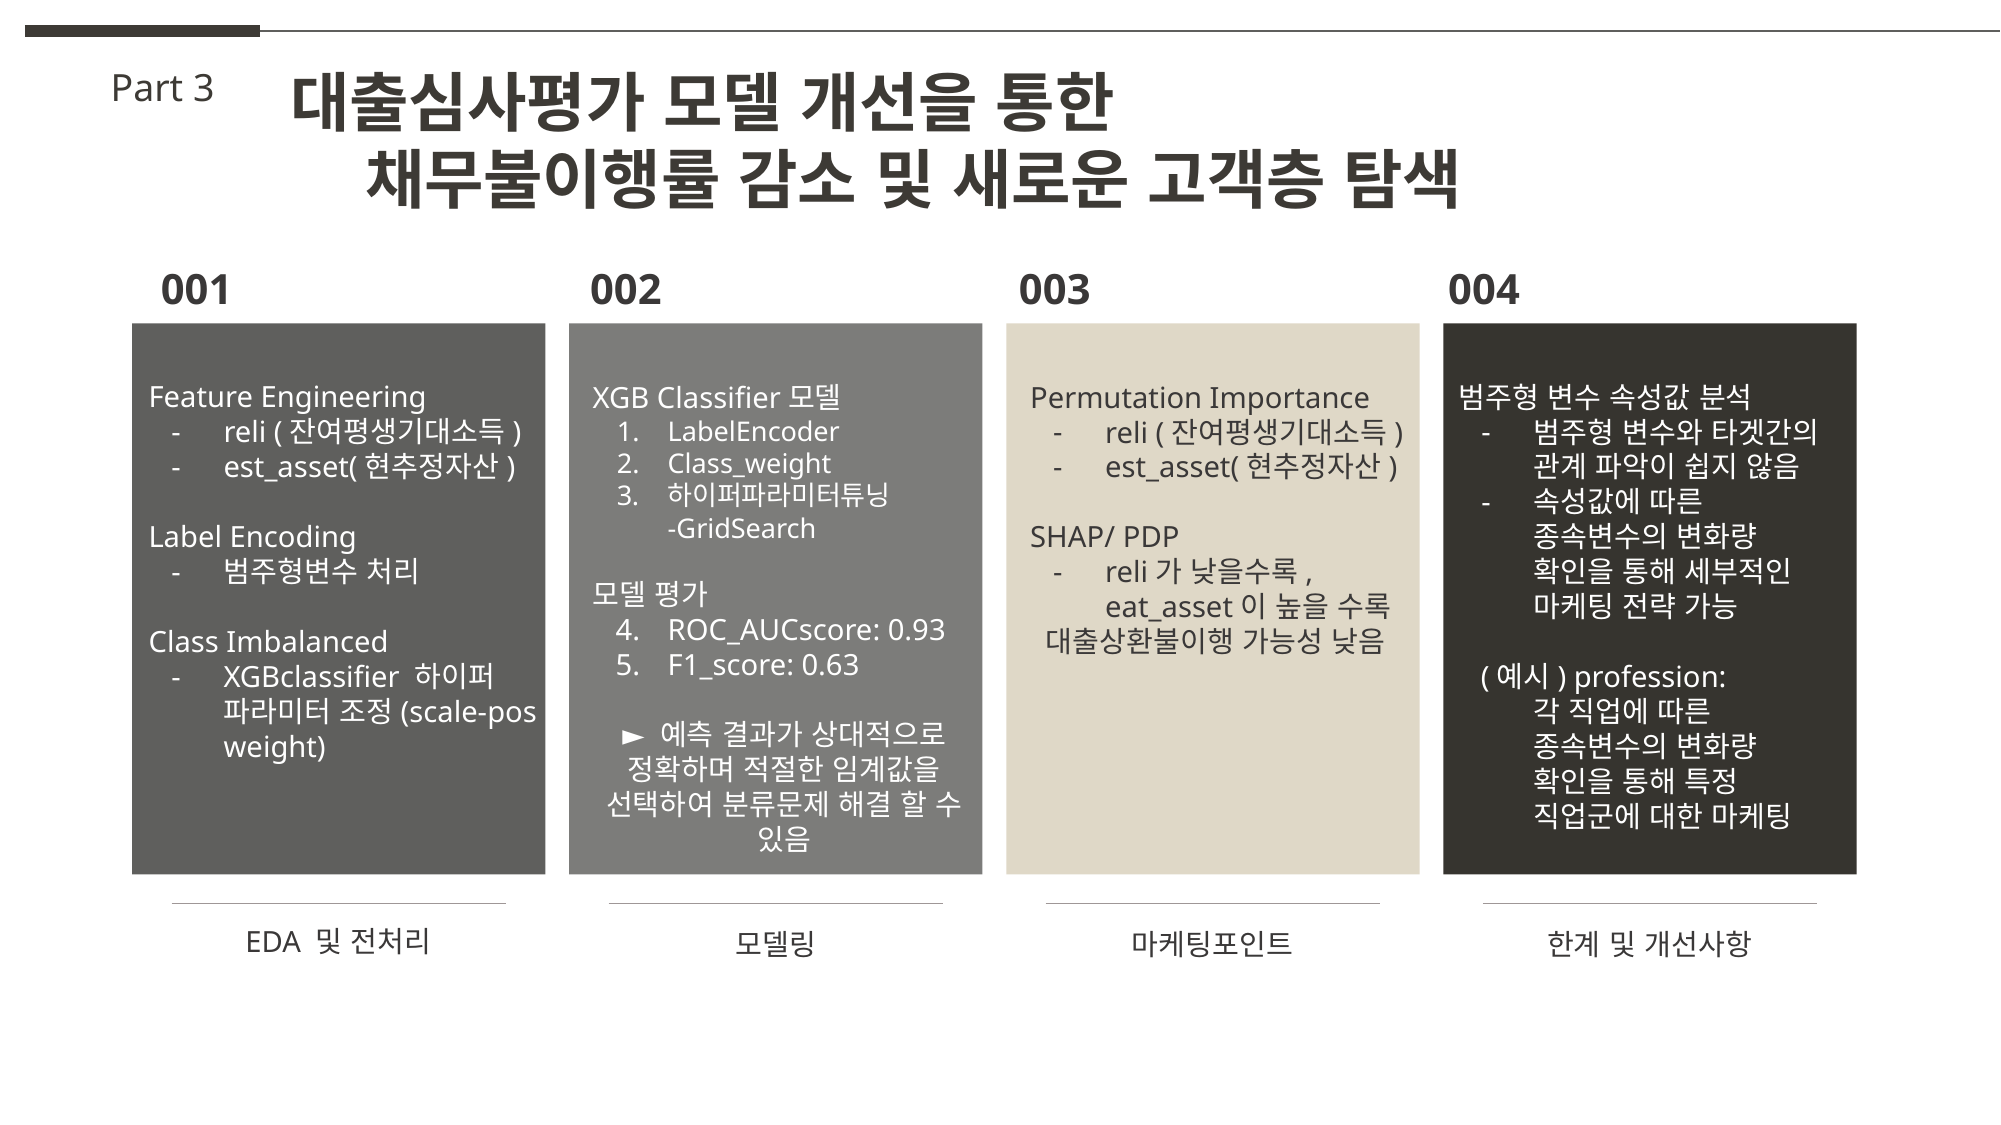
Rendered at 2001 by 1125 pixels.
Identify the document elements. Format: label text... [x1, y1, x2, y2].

text_box [1006, 323, 1420, 875]
text_box 001 [145, 255, 555, 321]
text_box [1443, 849, 1857, 875]
text_box Feature Engineering reli (잔여평생기대소득) est_asset(현추정자산) Label Encoding 범주형변수 처리 Class Imbalanced XGBclassifier 하이퍼 파라미터 조정(scale-pos weight) [133, 363, 563, 814]
text_box [1443, 323, 1857, 363]
text_box Part 3 [95, 56, 268, 117]
text_box [569, 323, 983, 875]
text_box EDA 및 전처리 [209, 915, 468, 966]
text_box 마케팅포인트 [1083, 919, 1342, 969]
text_box 003 [1004, 255, 1139, 321]
text_box Permutation Importance reli (잔여평생기대소득) est_asset(현추정자산) SHAP/ PDP reli가 낮을수록, eat_asset이 높을 수록 대출상환불이행 가능성 낮음 [1015, 363, 1429, 674]
text_box 대출심사평가 모델 개선을 통한 채무불이행률 감소 및 새로운 고객층 탐색 [274, 54, 1898, 224]
text_box 한계 및 개선사항 [1521, 919, 1779, 969]
text_box 모델링 [646, 919, 905, 969]
text_box 범주형 변수 속성값 분석 범주형 변수와 타겟간의 관계 파악이 쉽지 않음 속성값에 따른 종속변수의 변화량 확인을 통해 세부적인 마케팅 전략 가능 (예시) profession: 각 직업에 따른 종속변수의 변화량 확인을 통해 특정 직업군에 대한 마케팅 [1443, 363, 1857, 849]
text_box 002 [575, 255, 710, 321]
text_box XGB Classifier모델 LabelEncoder Class_weight 하이퍼파라미터튜닝 -GridSearch 모델 평가 ROC_AUCscore: 0.93 F1_score: 0.63 ► 예측 결과가 상대적으로 정확하며 적절한 임계값을 선택하여 분류문제 해결 할 수 있음 [577, 363, 992, 871]
text_box 004 [1433, 255, 1568, 321]
text_box [132, 323, 546, 875]
